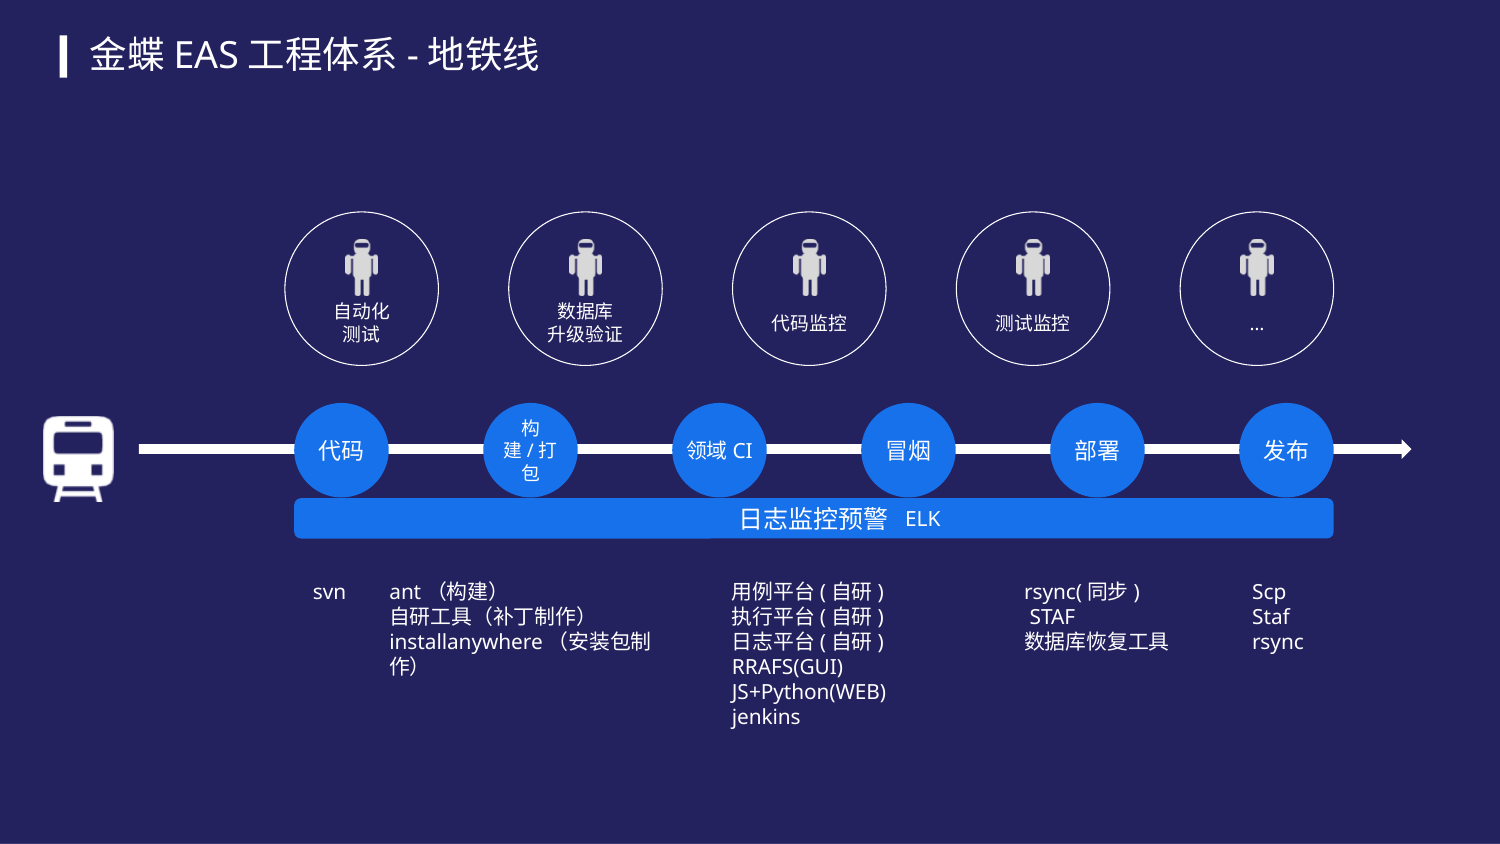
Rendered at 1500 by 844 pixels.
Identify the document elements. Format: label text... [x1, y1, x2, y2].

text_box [732, 211, 887, 366]
text_box [1334, 438, 1413, 461]
text_box [1145, 443, 1239, 455]
text_box svn [298, 571, 362, 612]
text_box 部署 [1049, 402, 1146, 497]
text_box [508, 211, 663, 366]
text_box 代码 [293, 402, 390, 497]
text_box ant（构建） 自研工具（补丁制作） installanywhere（安装包制作） [374, 571, 686, 687]
text_box 用例平台(自研) 执行平台(自研) 日志平台(自研) RRAFS(GUI) JS+Python(WEB) jenkins [717, 571, 918, 737]
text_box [284, 211, 439, 366]
text_box [578, 443, 672, 455]
text_box [138, 443, 294, 455]
text_box 构建/打包 [482, 402, 579, 497]
text_box 金蝶EAS工程体系-地铁线 [74, 23, 1424, 84]
text_box [956, 443, 1050, 455]
text_box Scp Staf rsync [1237, 571, 1319, 662]
picture [43, 416, 114, 502]
text_box [767, 443, 861, 455]
text_box ELK [890, 498, 956, 538]
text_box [956, 211, 1110, 366]
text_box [1180, 211, 1334, 366]
text_box rsync(同步) STAF 数据库恢复工具 [1009, 571, 1202, 662]
text_box 发布 [1238, 402, 1335, 497]
text_box 冒烟 [860, 402, 957, 497]
text_box [59, 35, 68, 78]
text_box 日志监控预警 [293, 497, 1335, 540]
text_box 领域CI [671, 402, 768, 498]
text_box [389, 443, 483, 455]
